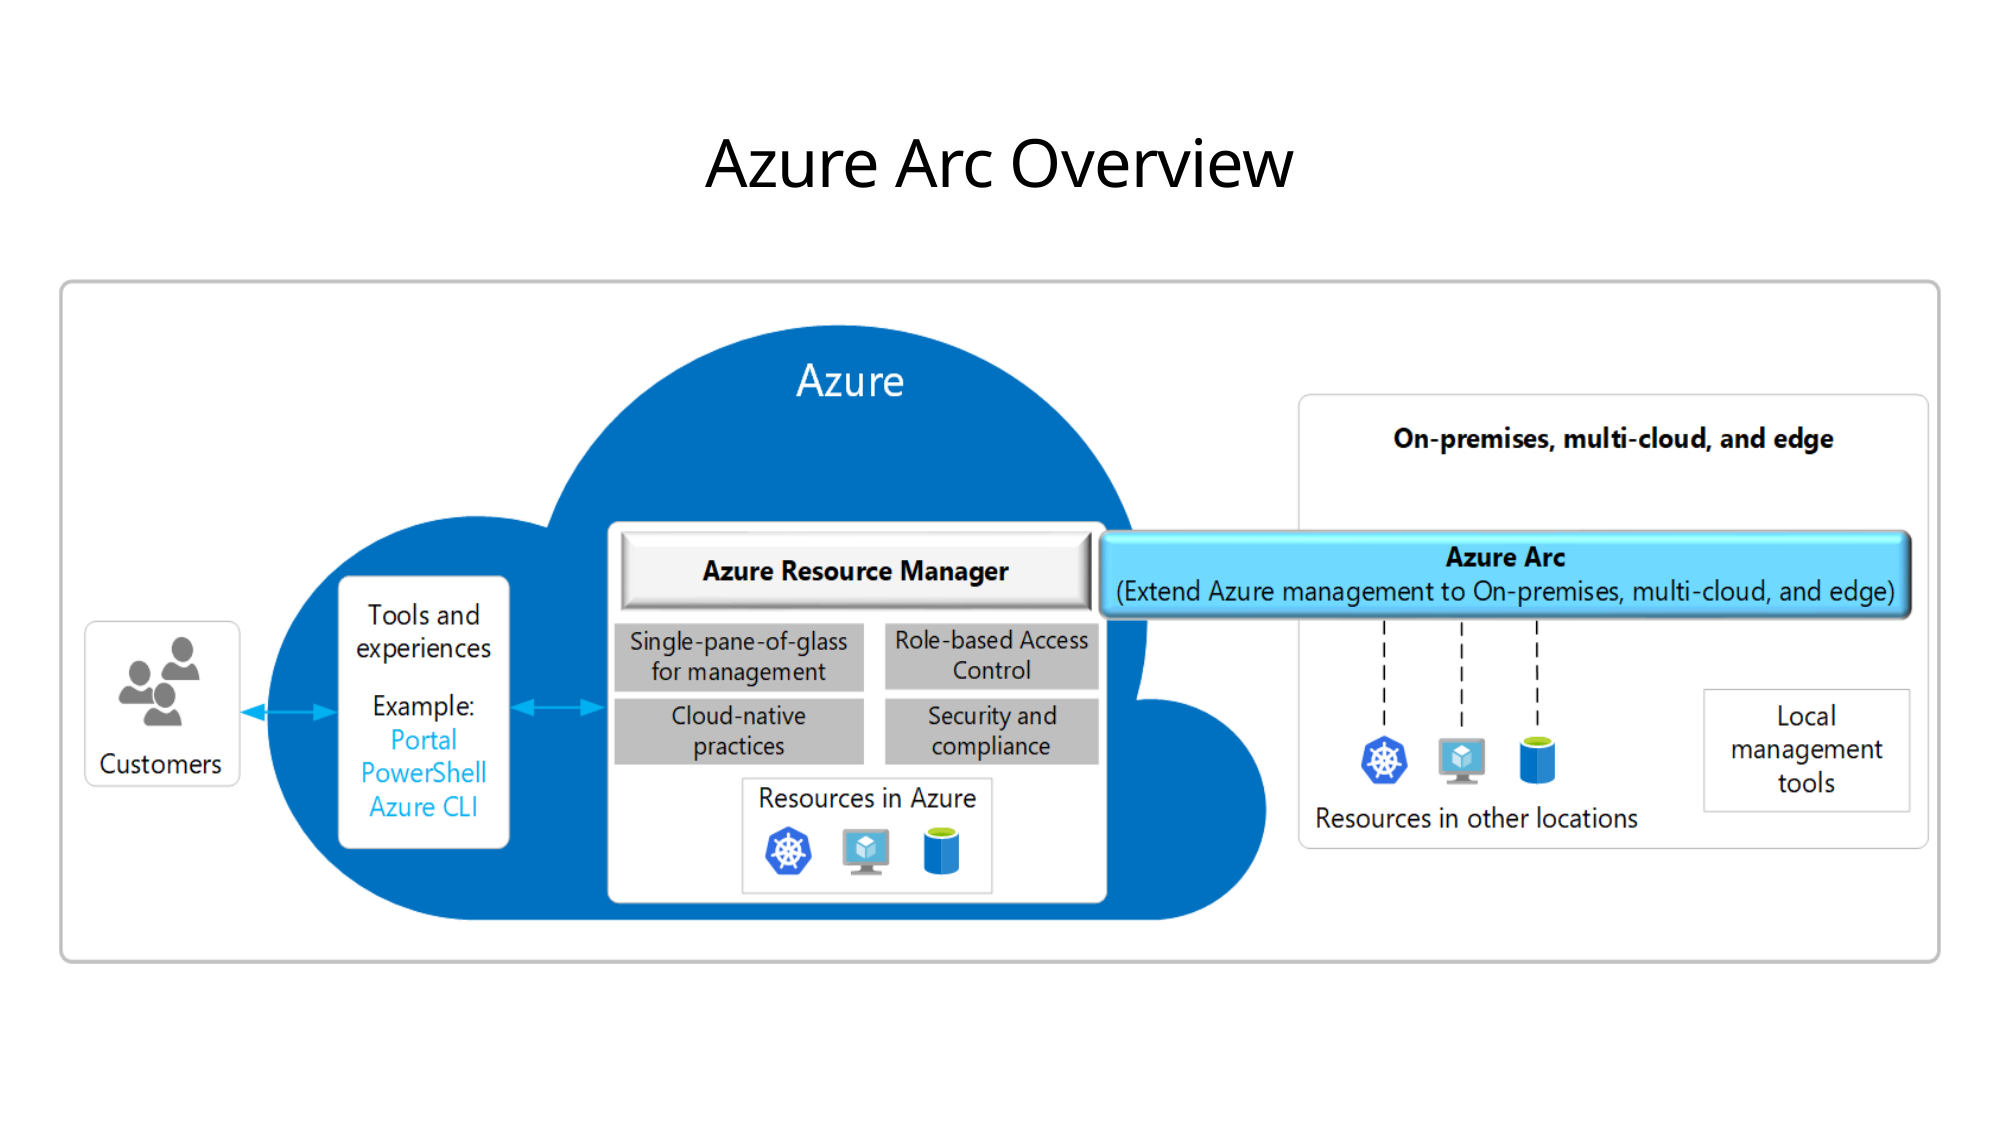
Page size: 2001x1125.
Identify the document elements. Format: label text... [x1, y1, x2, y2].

title Azure Arc Overview [96, 130, 1904, 213]
picture [58, 279, 1942, 965]
